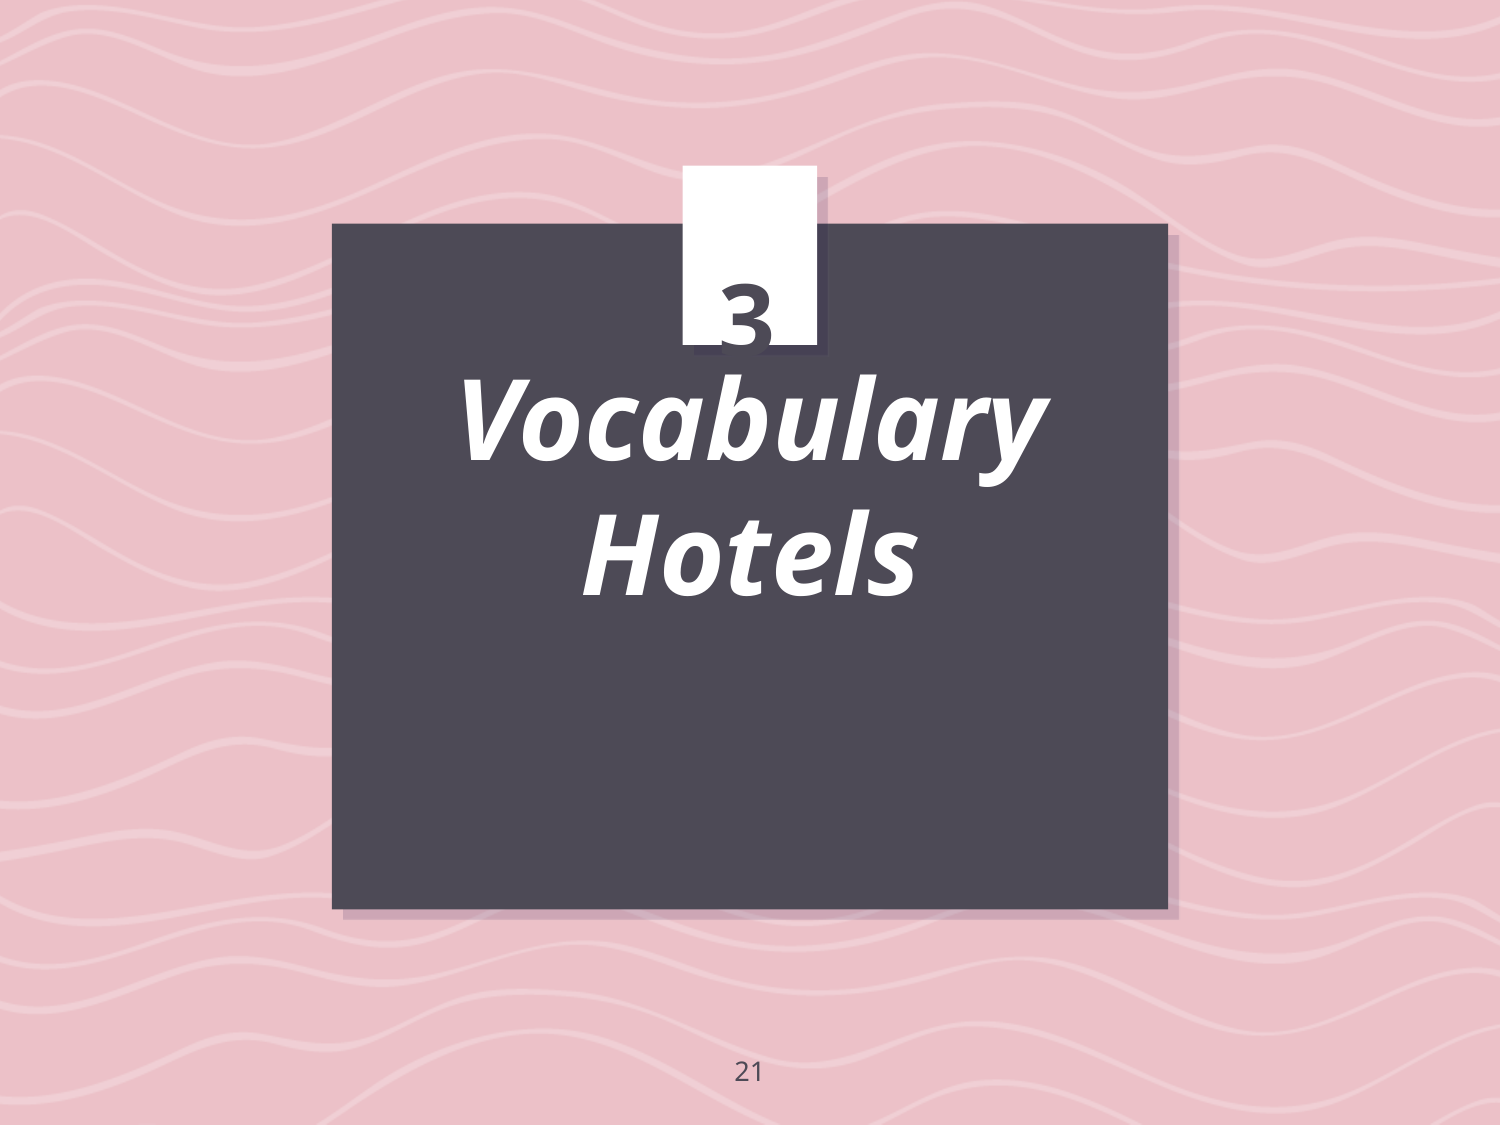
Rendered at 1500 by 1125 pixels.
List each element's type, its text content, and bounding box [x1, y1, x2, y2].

title Vocabulary Hotels [421, 509, 1080, 634]
title 3 [391, 278, 1103, 392]
slide_number 21 [705, 1038, 795, 1125]
